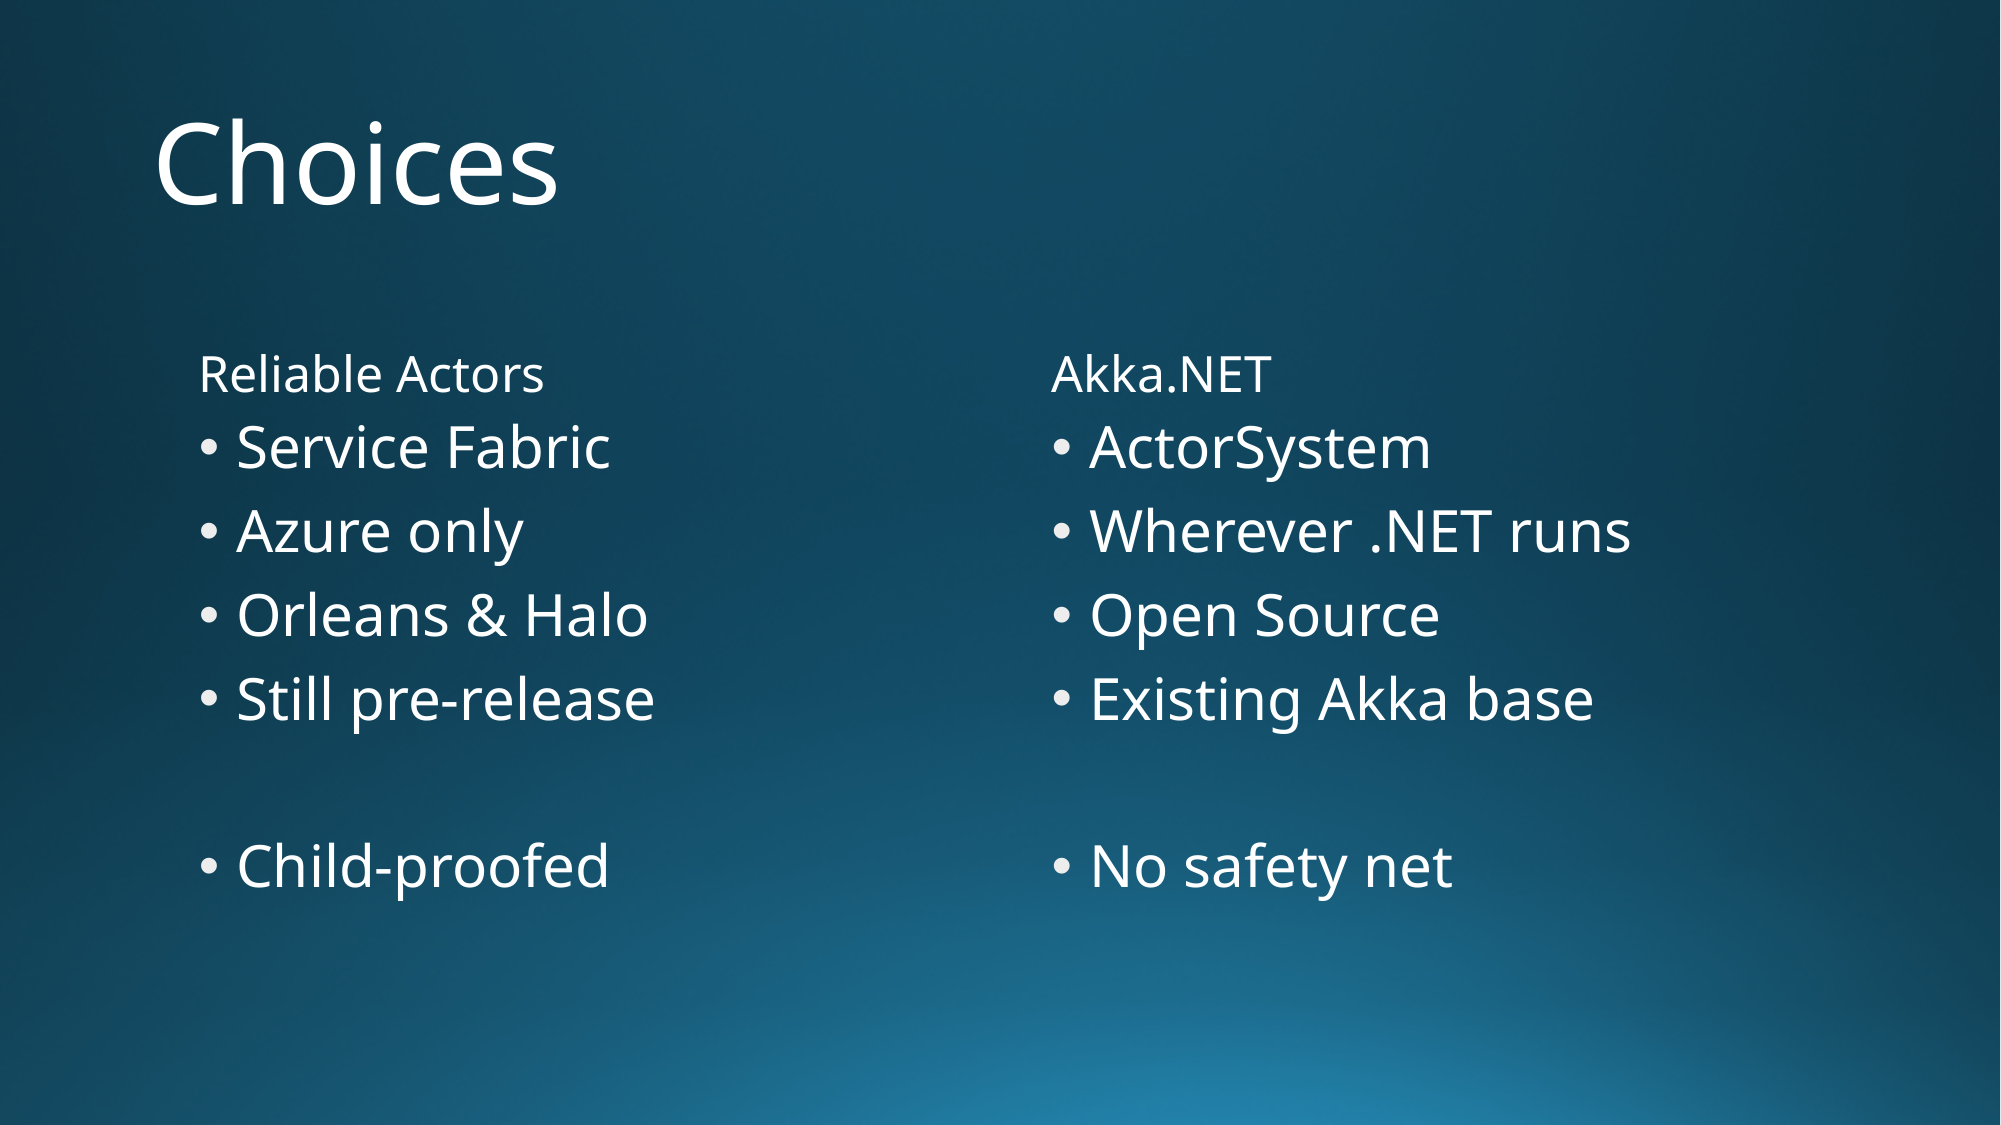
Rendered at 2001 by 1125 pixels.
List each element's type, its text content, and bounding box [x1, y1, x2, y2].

list ActorSystem Wherever .NET runs Open Source Existing Akka base No safety net [1036, 410, 1863, 1016]
list Service Fabric Azure only Orleans & Halo Still pre-release Child-proofed [183, 410, 1009, 1016]
title Choices [137, 59, 1863, 278]
picture [0, 0, 2001, 1125]
list Reliable Actors [183, 275, 1009, 410]
list Akka.NET [1036, 275, 1863, 410]
